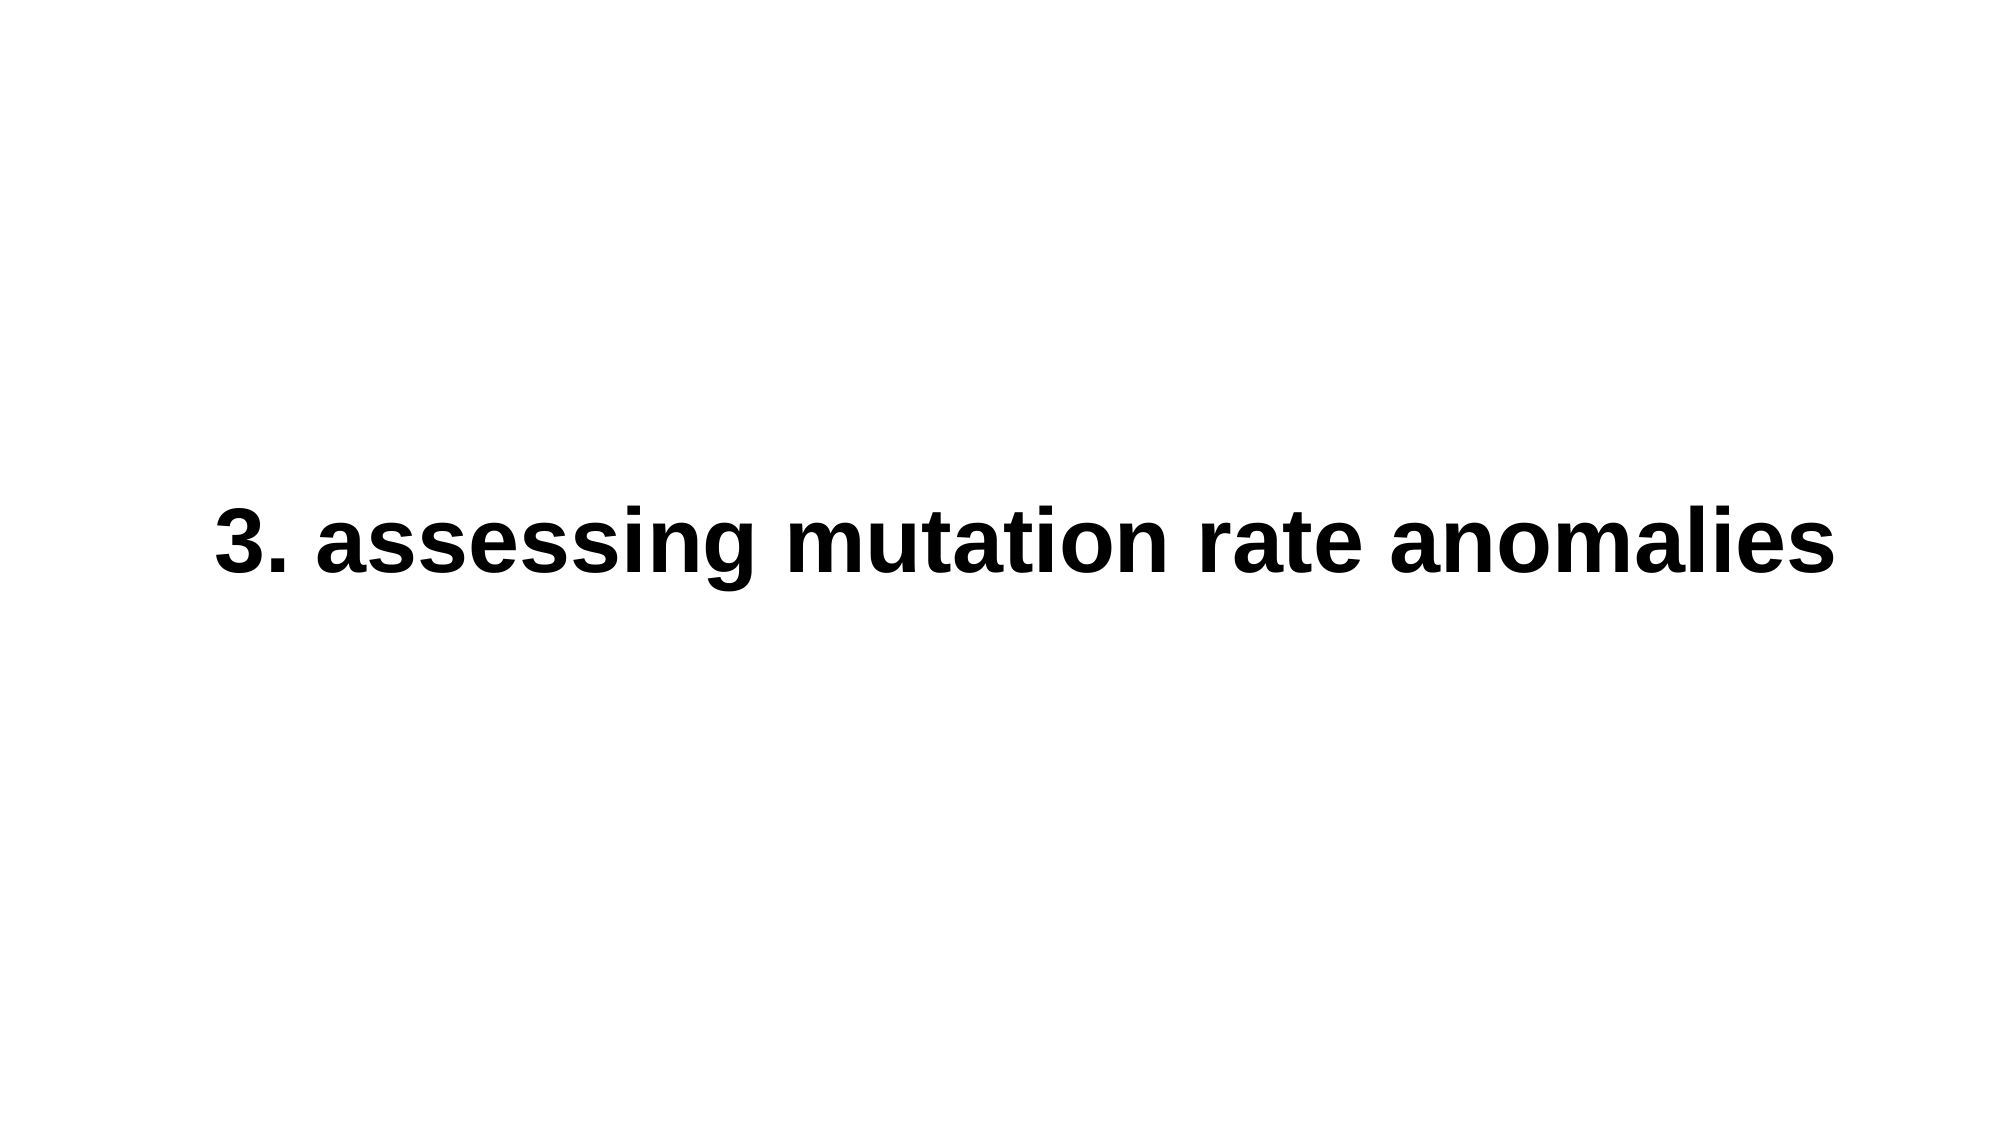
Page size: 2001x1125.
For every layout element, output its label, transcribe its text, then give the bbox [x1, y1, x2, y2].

text_box 3. assessing mutation rate anomalies [165, 427, 1889, 644]
